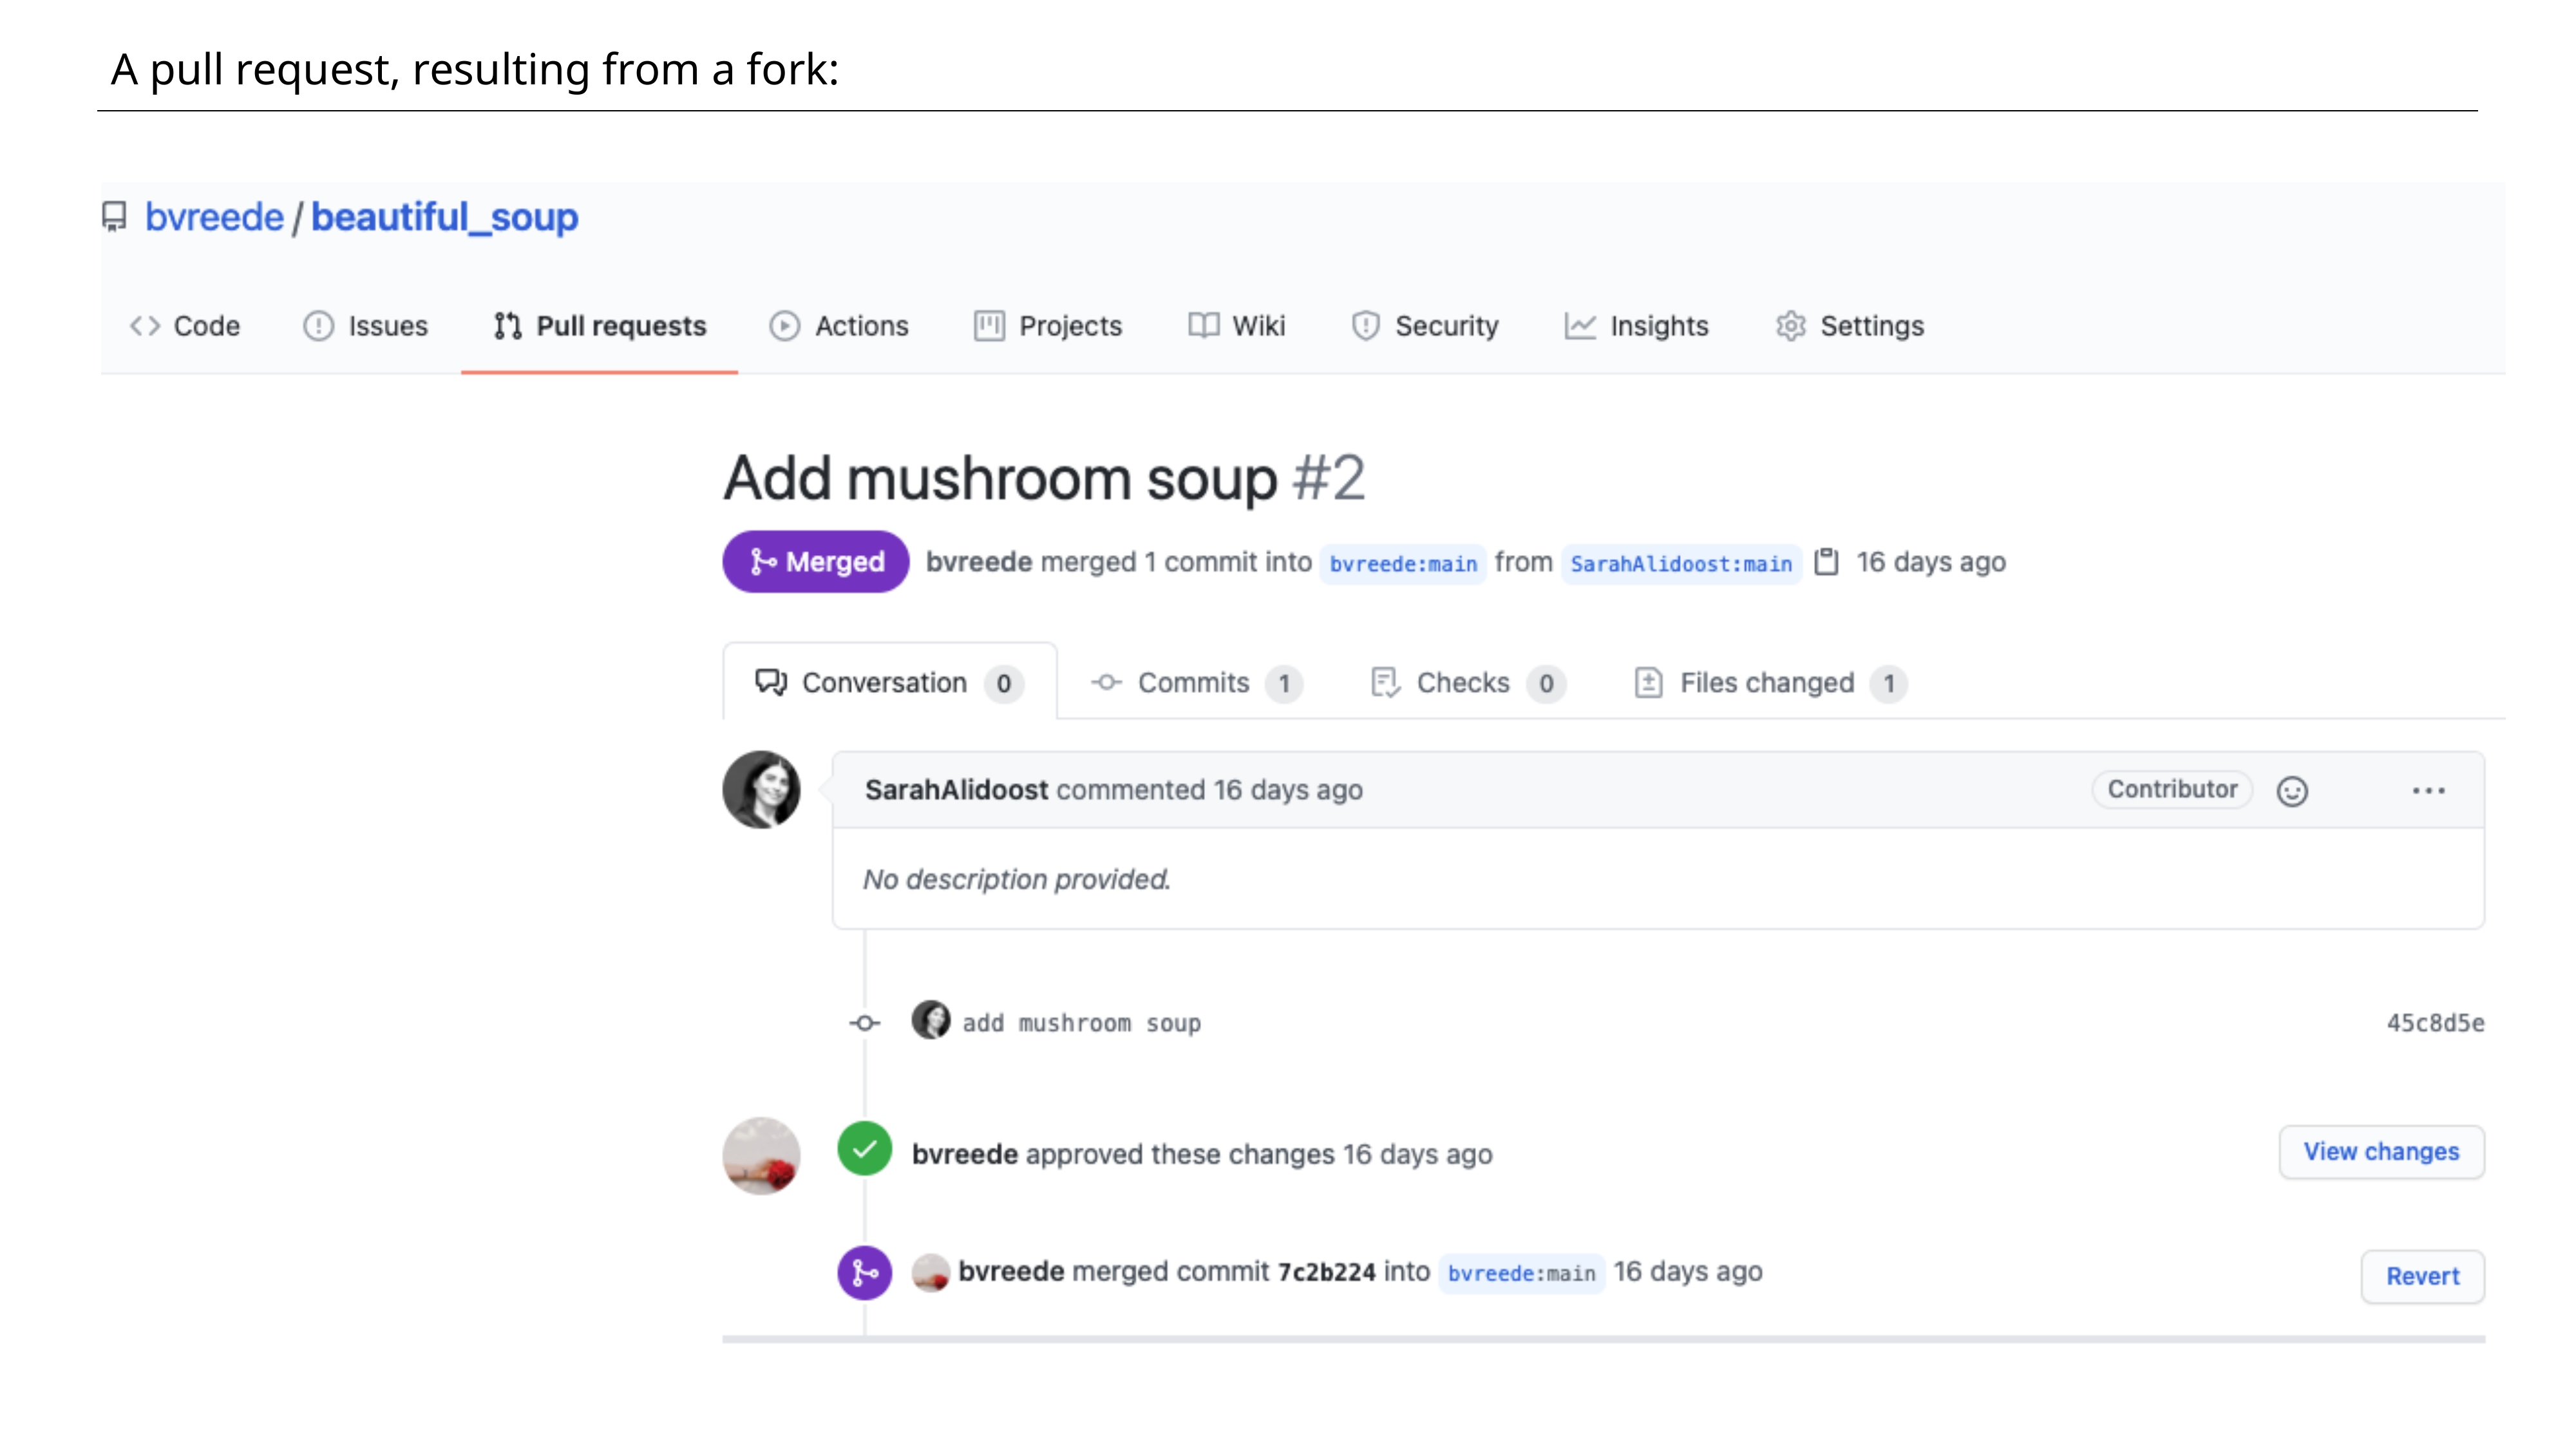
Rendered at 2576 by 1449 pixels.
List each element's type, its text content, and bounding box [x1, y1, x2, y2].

title A pull request, resulting from a fork: [101, 37, 2479, 111]
picture [101, 182, 2506, 1365]
